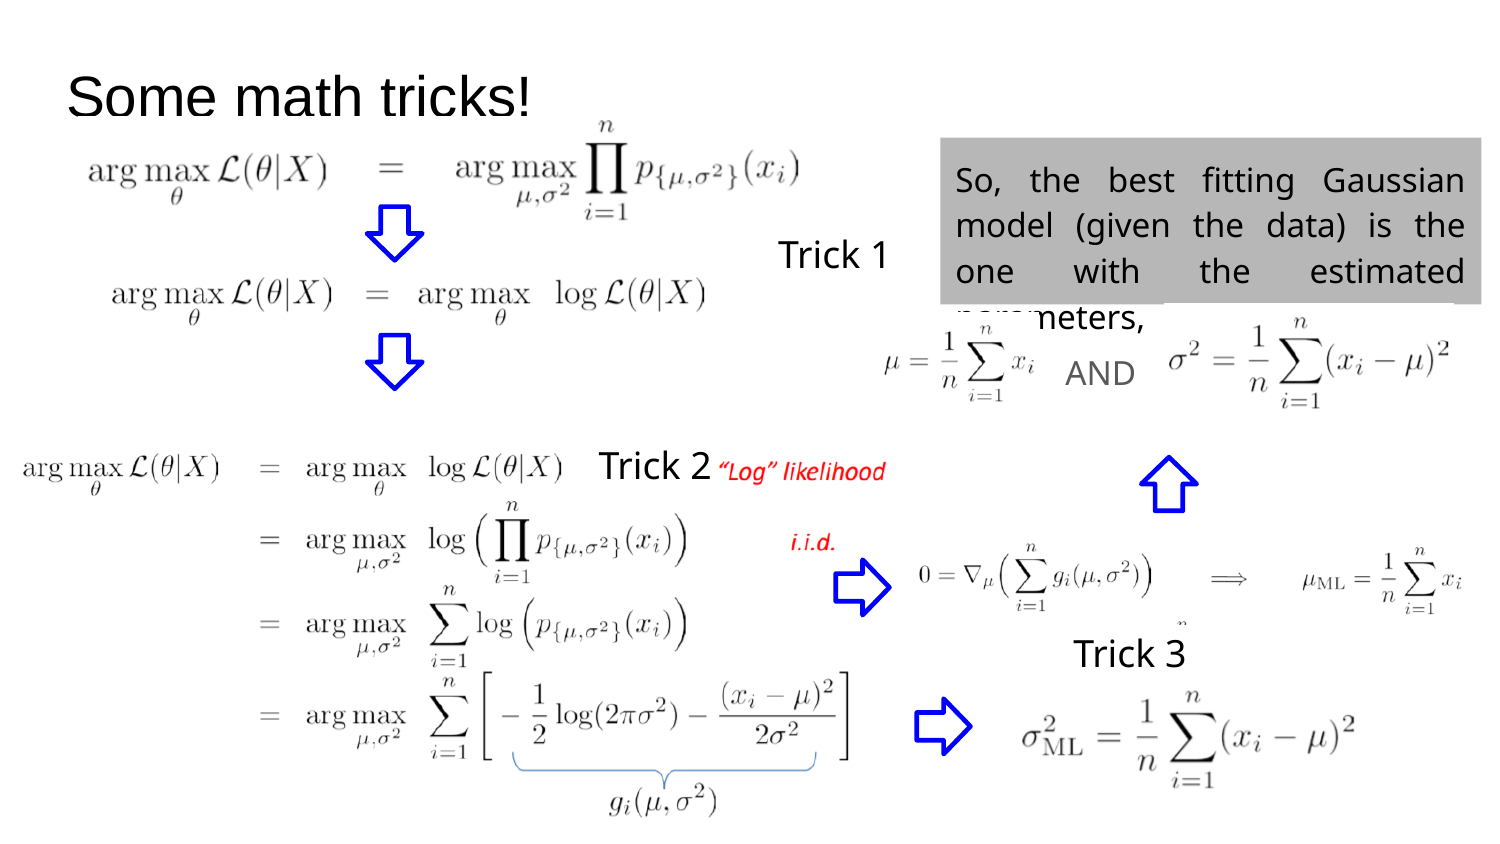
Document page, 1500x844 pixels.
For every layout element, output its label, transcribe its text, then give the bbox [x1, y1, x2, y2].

picture [101, 252, 710, 336]
picture [1015, 677, 1361, 793]
picture [876, 311, 1039, 420]
picture [78, 116, 814, 225]
text_box [916, 698, 971, 755]
list So, the best fitting Gaussian model (given the data) is the one with the estimated parameters, [940, 137, 1482, 305]
picture [1164, 303, 1454, 420]
list AND [1043, 330, 1159, 414]
text_box [366, 345, 423, 389]
text_box Trick 3 [1058, 635, 1225, 675]
picture [906, 530, 1469, 626]
title Some math tricks! [51, 43, 1449, 138]
text_box [366, 233, 423, 251]
picture [11, 426, 890, 828]
text_box Trick 1 [763, 216, 930, 282]
text_box [1141, 457, 1197, 511]
